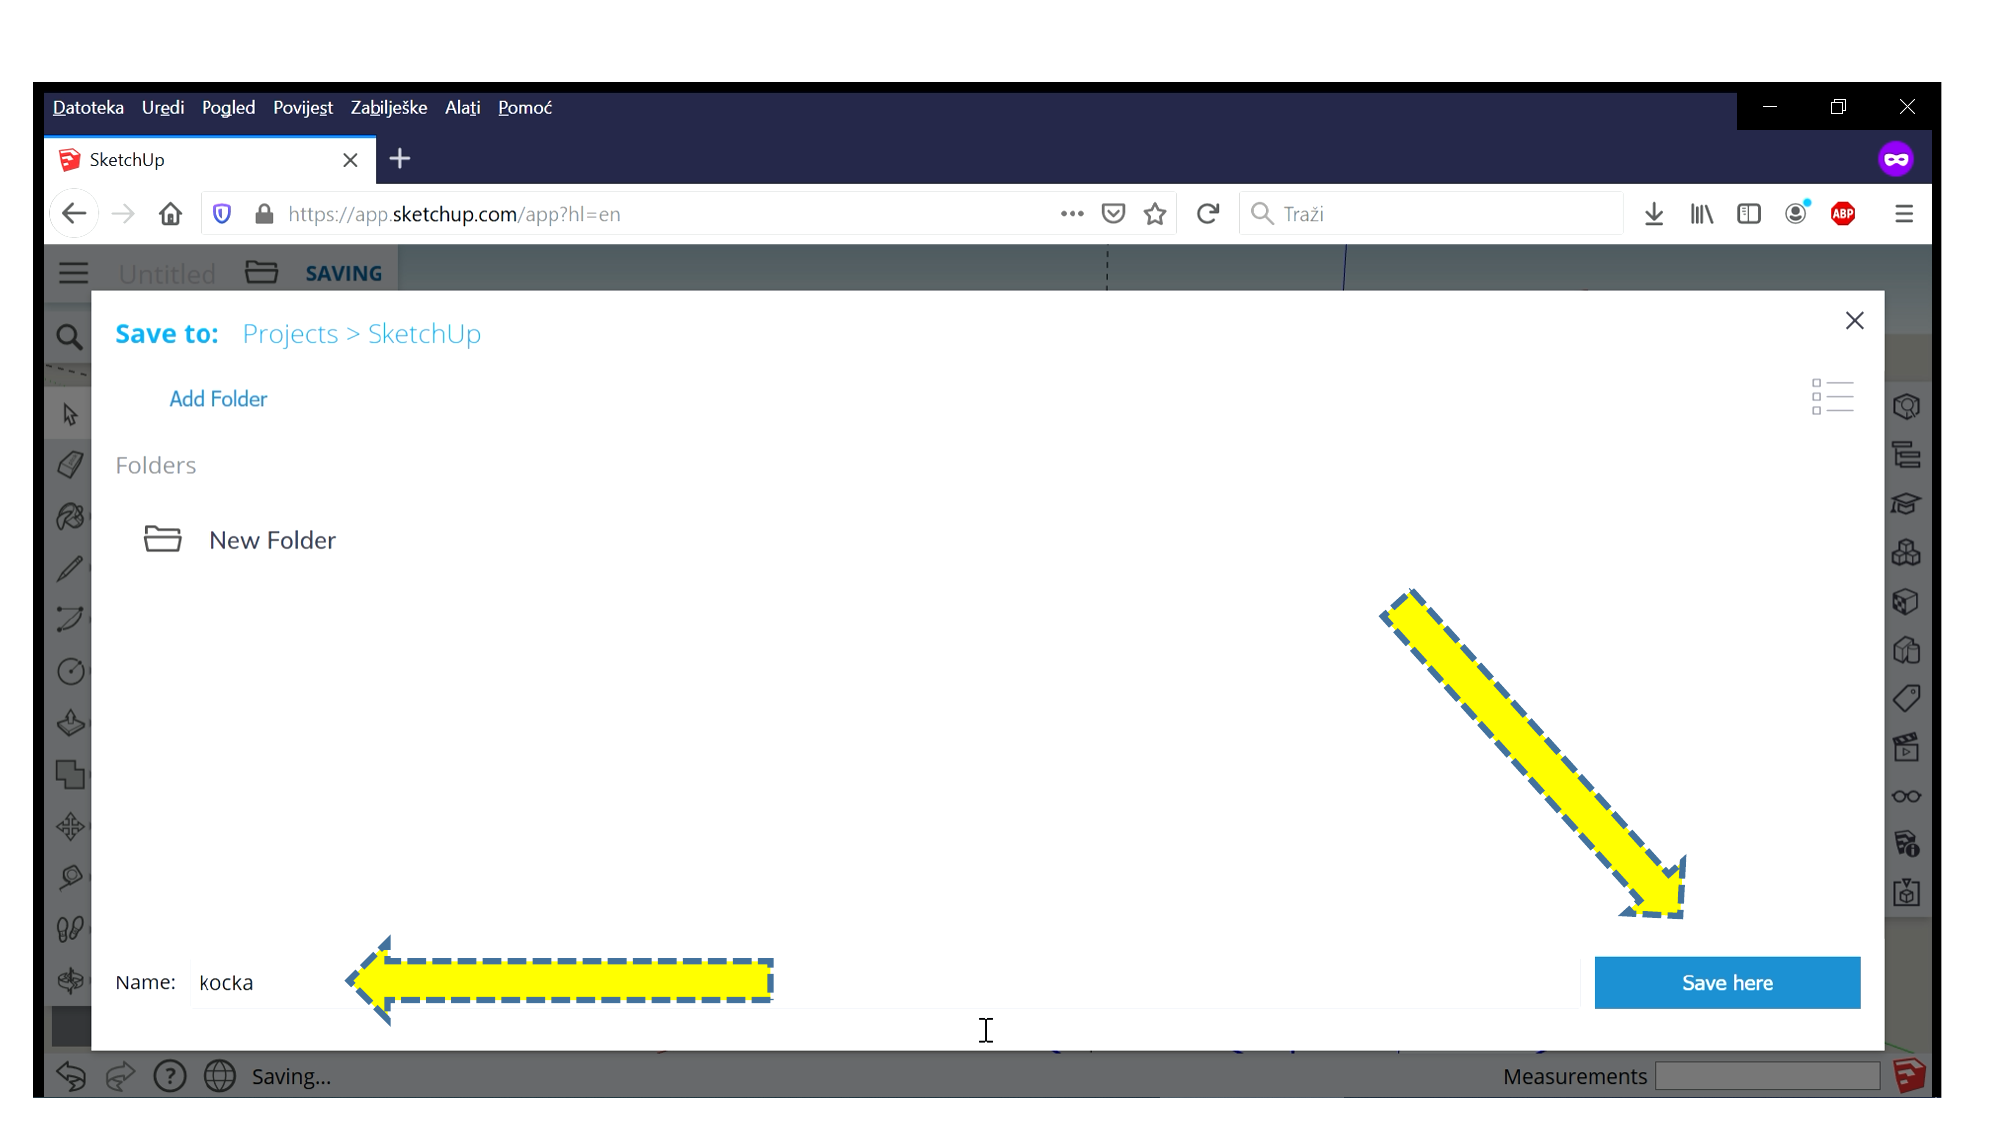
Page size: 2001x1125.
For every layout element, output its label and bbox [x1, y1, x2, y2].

picture [33, 82, 1942, 1098]
